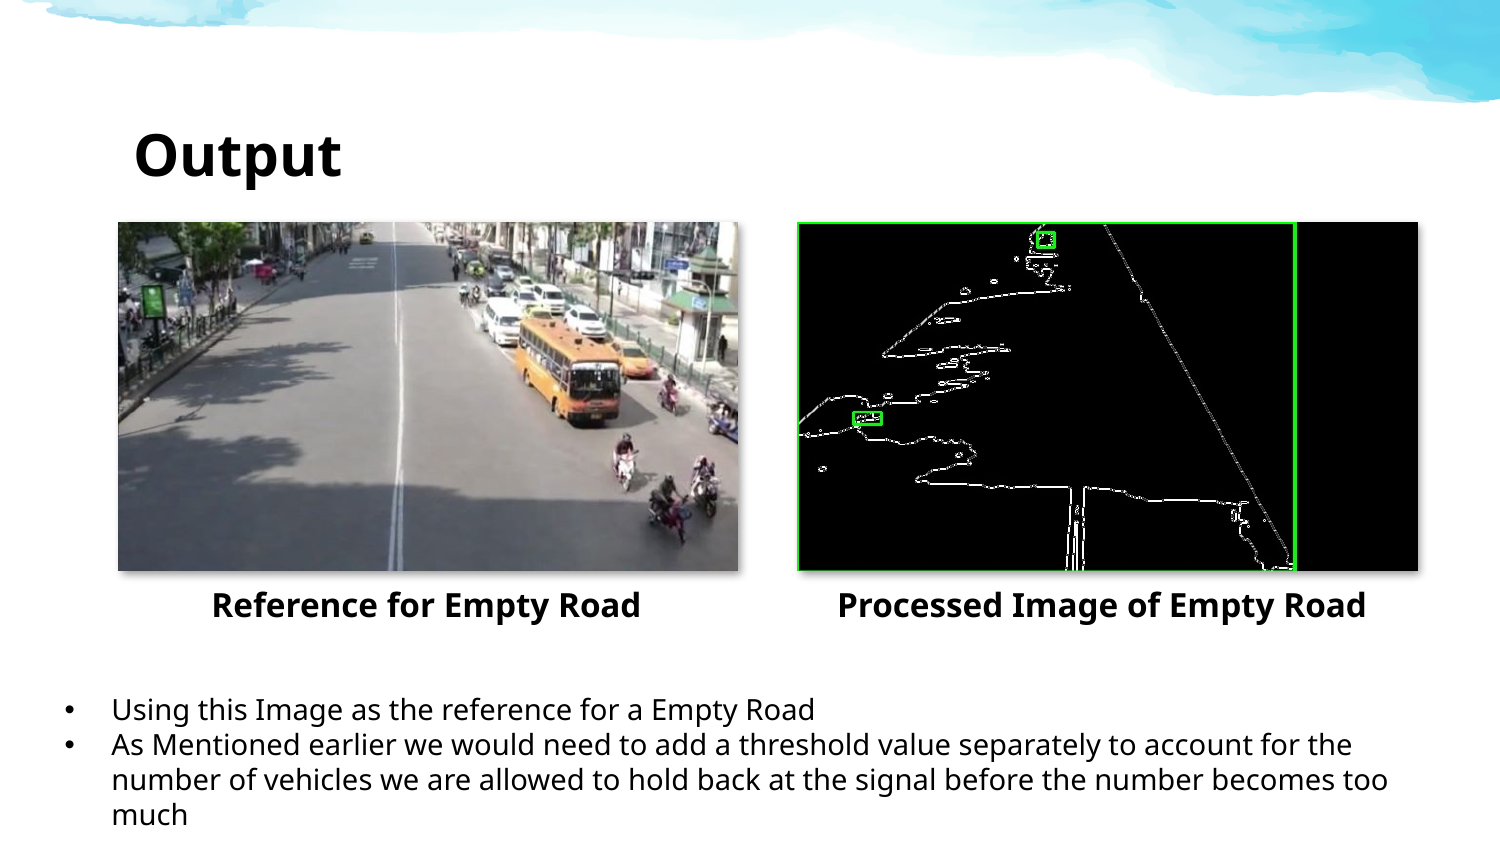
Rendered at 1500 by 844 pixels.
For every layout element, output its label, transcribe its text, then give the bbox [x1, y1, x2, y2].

text_box Processed Image of Empty Road [779, 577, 1426, 632]
text_box Reference for Empty Road [103, 577, 750, 632]
title Output [118, 103, 1382, 198]
picture [0, 0, 1500, 844]
text_box Using this Image as the reference for a Empty Road As Mentioned earlier we would need to add a threshold value separately to account for the number of vehicles we are allowed to hold back at the signal before the number becomes too much [49, 676, 1426, 844]
